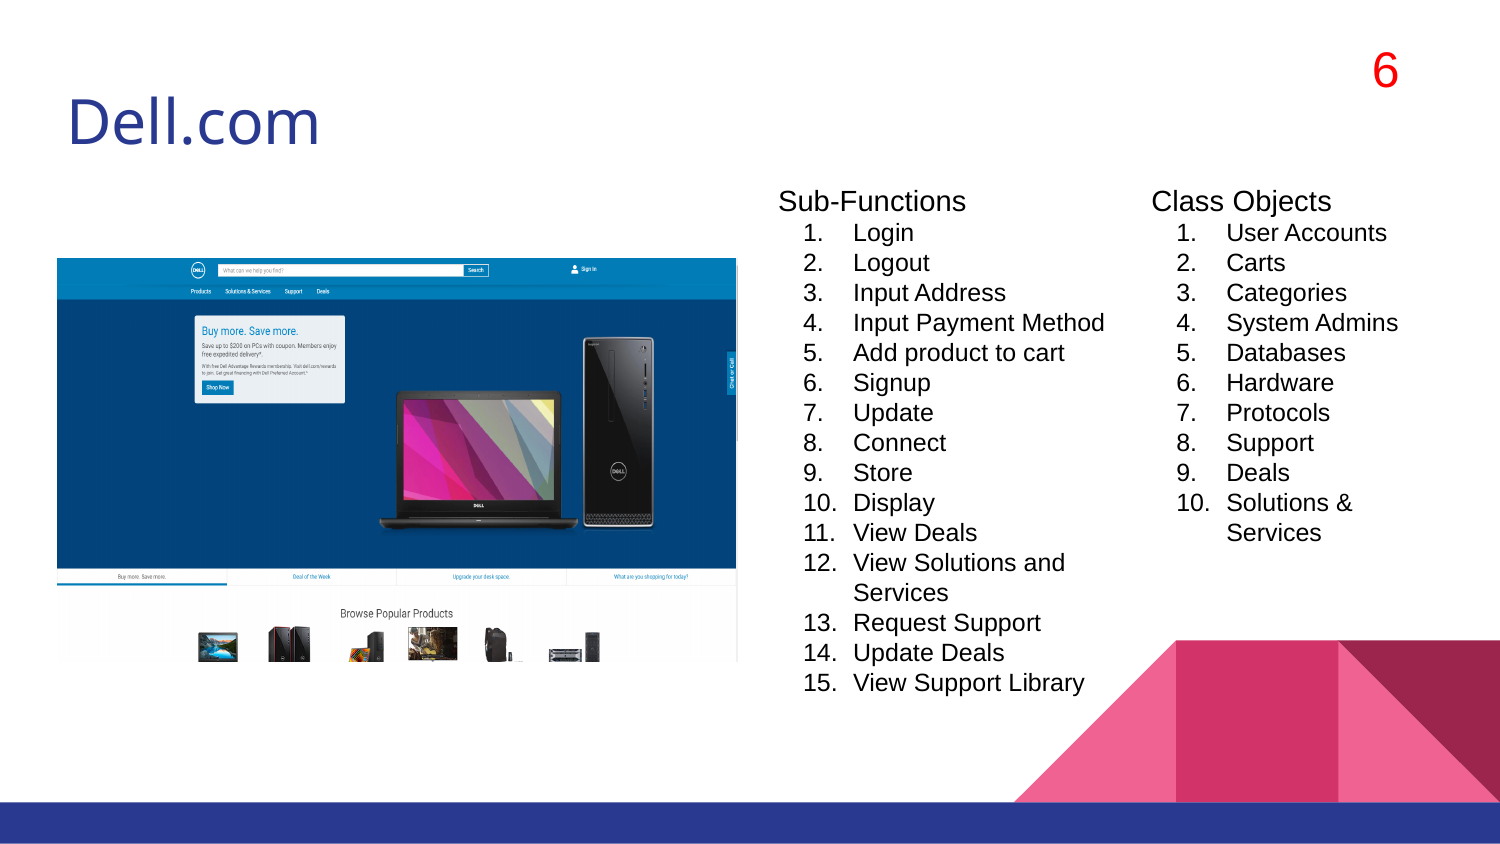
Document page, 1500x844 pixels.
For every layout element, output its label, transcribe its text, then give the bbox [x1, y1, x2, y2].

text_box 6 [1356, 22, 1473, 131]
text_box Class Objects User Accounts Carts Categories System Admins Databases Hardware Protocols Support Deals Solutions & Services [1146, 166, 1456, 550]
text_box Sub-Functions Login Logout Input Address Input Payment Method Add product to cart Signup Update Connect Store Display View Deals View Solutions and Services Request Support Update Deals View Support Library [763, 166, 1146, 754]
picture [219, 265, 463, 276]
picture [56, 258, 739, 662]
picture [572, 266, 578, 273]
title Dell.com [51, 67, 476, 167]
